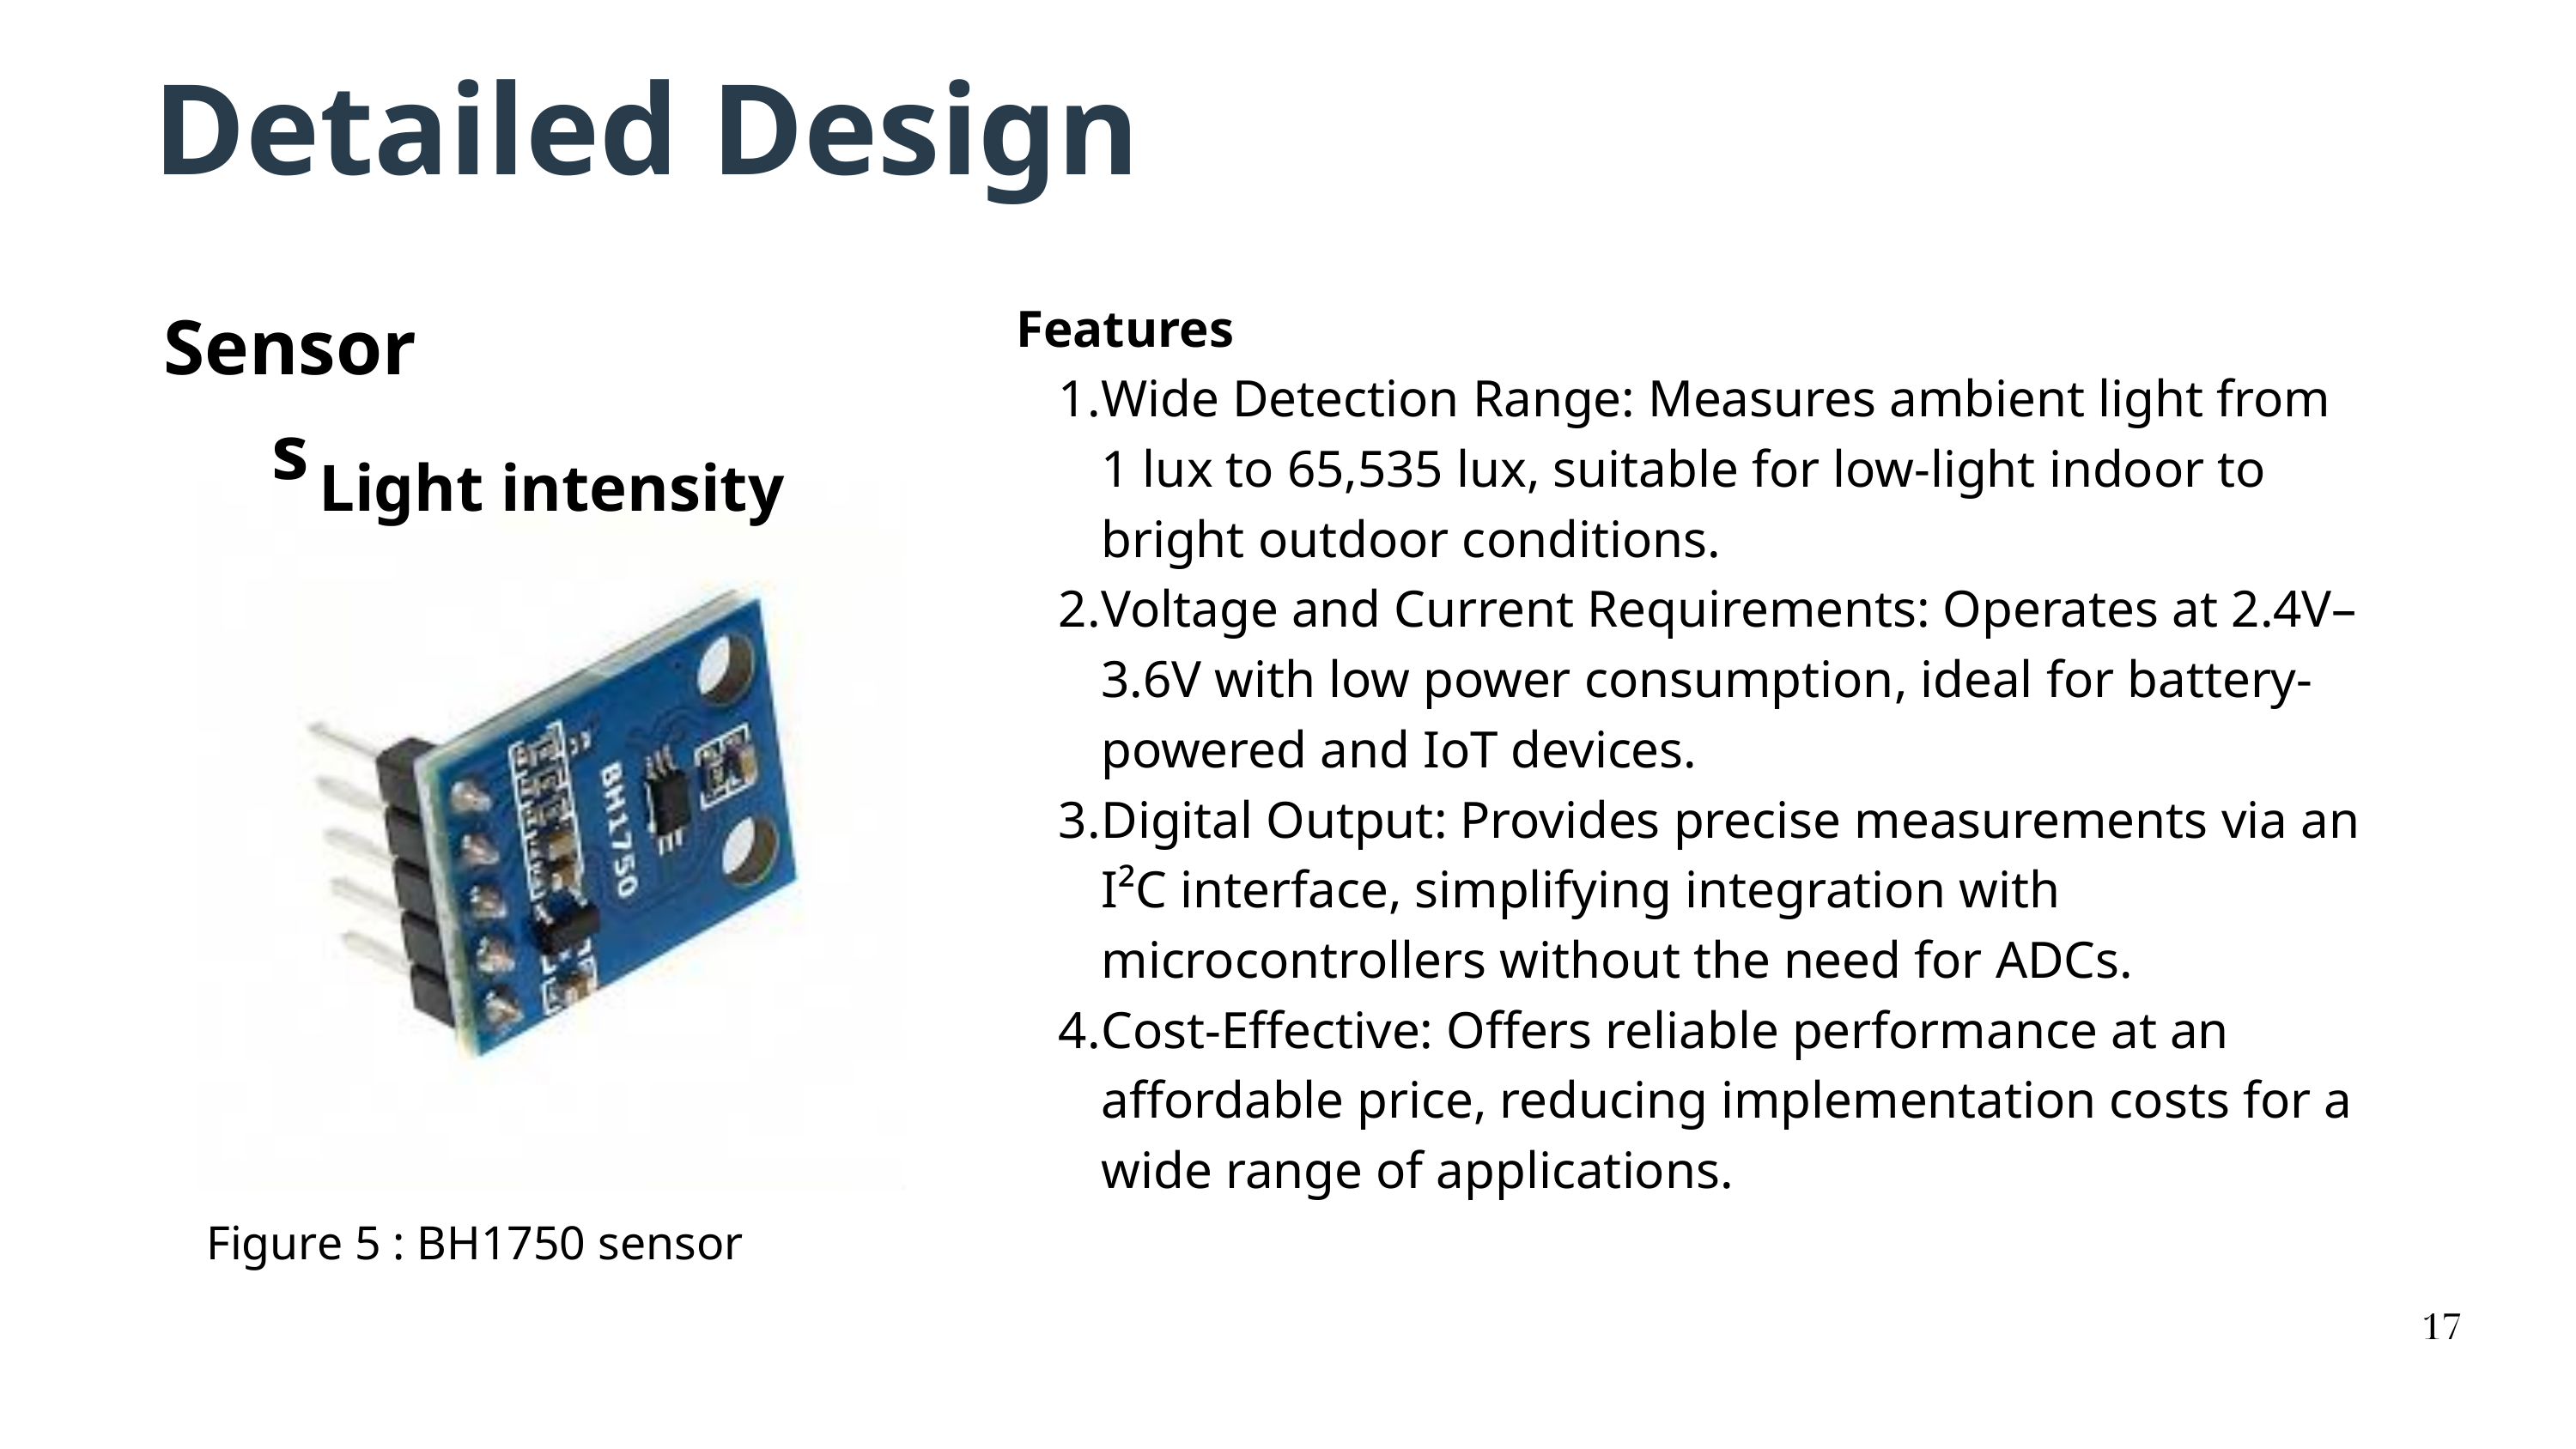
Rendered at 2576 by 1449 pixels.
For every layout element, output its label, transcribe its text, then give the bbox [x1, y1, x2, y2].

text_box 17 [2421, 1296, 2462, 1348]
text_box [197, 524, 907, 1190]
text_box Figure 5 : BH1750 sensor [206, 1204, 897, 1270]
text_box Detailed Design [144, 52, 1141, 201]
text_box Light intensity [144, 434, 959, 524]
text_box Sensors [144, 284, 436, 434]
text_box Features Wide Detection Range: Measures ambient light from 1 lux to 65,535 lux, suitable for low-light indoor to bright outdoor conditions. Voltage and Current Requirements: Operates at 2.4V–3.6V with low power consumption, ideal for battery-powered and IoT devices. Digital Output: Provides precise measurements via an I²C interface, simplifying integration with microcontrollers without the need for ADCs. Cost-Effective: Offers reliable performance at an affordable price, reducing implementation costs for a wide range of applications. [1016, 287, 2370, 1339]
